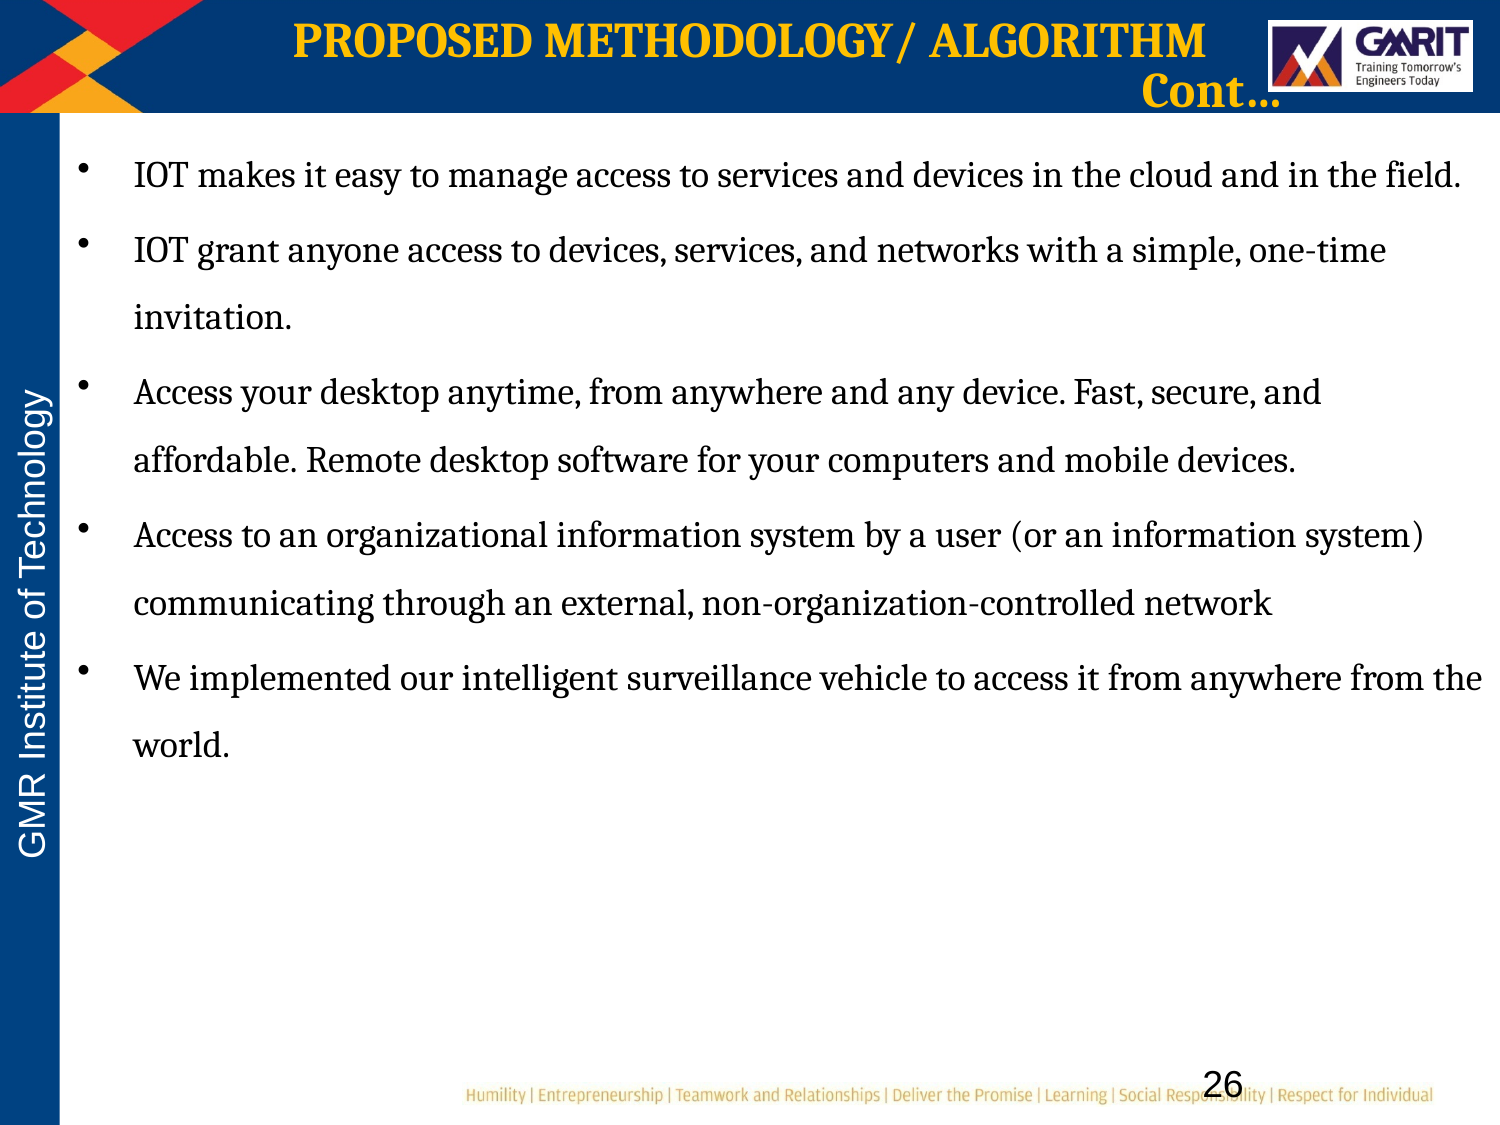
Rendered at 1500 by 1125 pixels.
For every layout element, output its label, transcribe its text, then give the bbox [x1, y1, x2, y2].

slide_number 26 [1187, 1052, 1500, 1104]
list IOT makes it easy to manage access to services and devices in the cloud and in the field. IOT grant anyone access to devices, services, and networks with a simple, one-time invitation. Access your desktop anytime, from anywhere and any device. Fast, secure, and affordable. Remote desktop software for your computers and mobile devices. Access to an organizational information system by a user (or an information system) communicating through an external, non-organization-controlled network We implemented our intelligent surveillance vehicle to access it from anywhere from the world. [62, 120, 1500, 1125]
picture [0, 0, 75, 113]
title PROPOSED METHODOLOGY/ ALGORITHM [75, 0, 1425, 120]
picture [1425, 0, 1500, 113]
text_box Cont… [1125, 50, 1300, 163]
